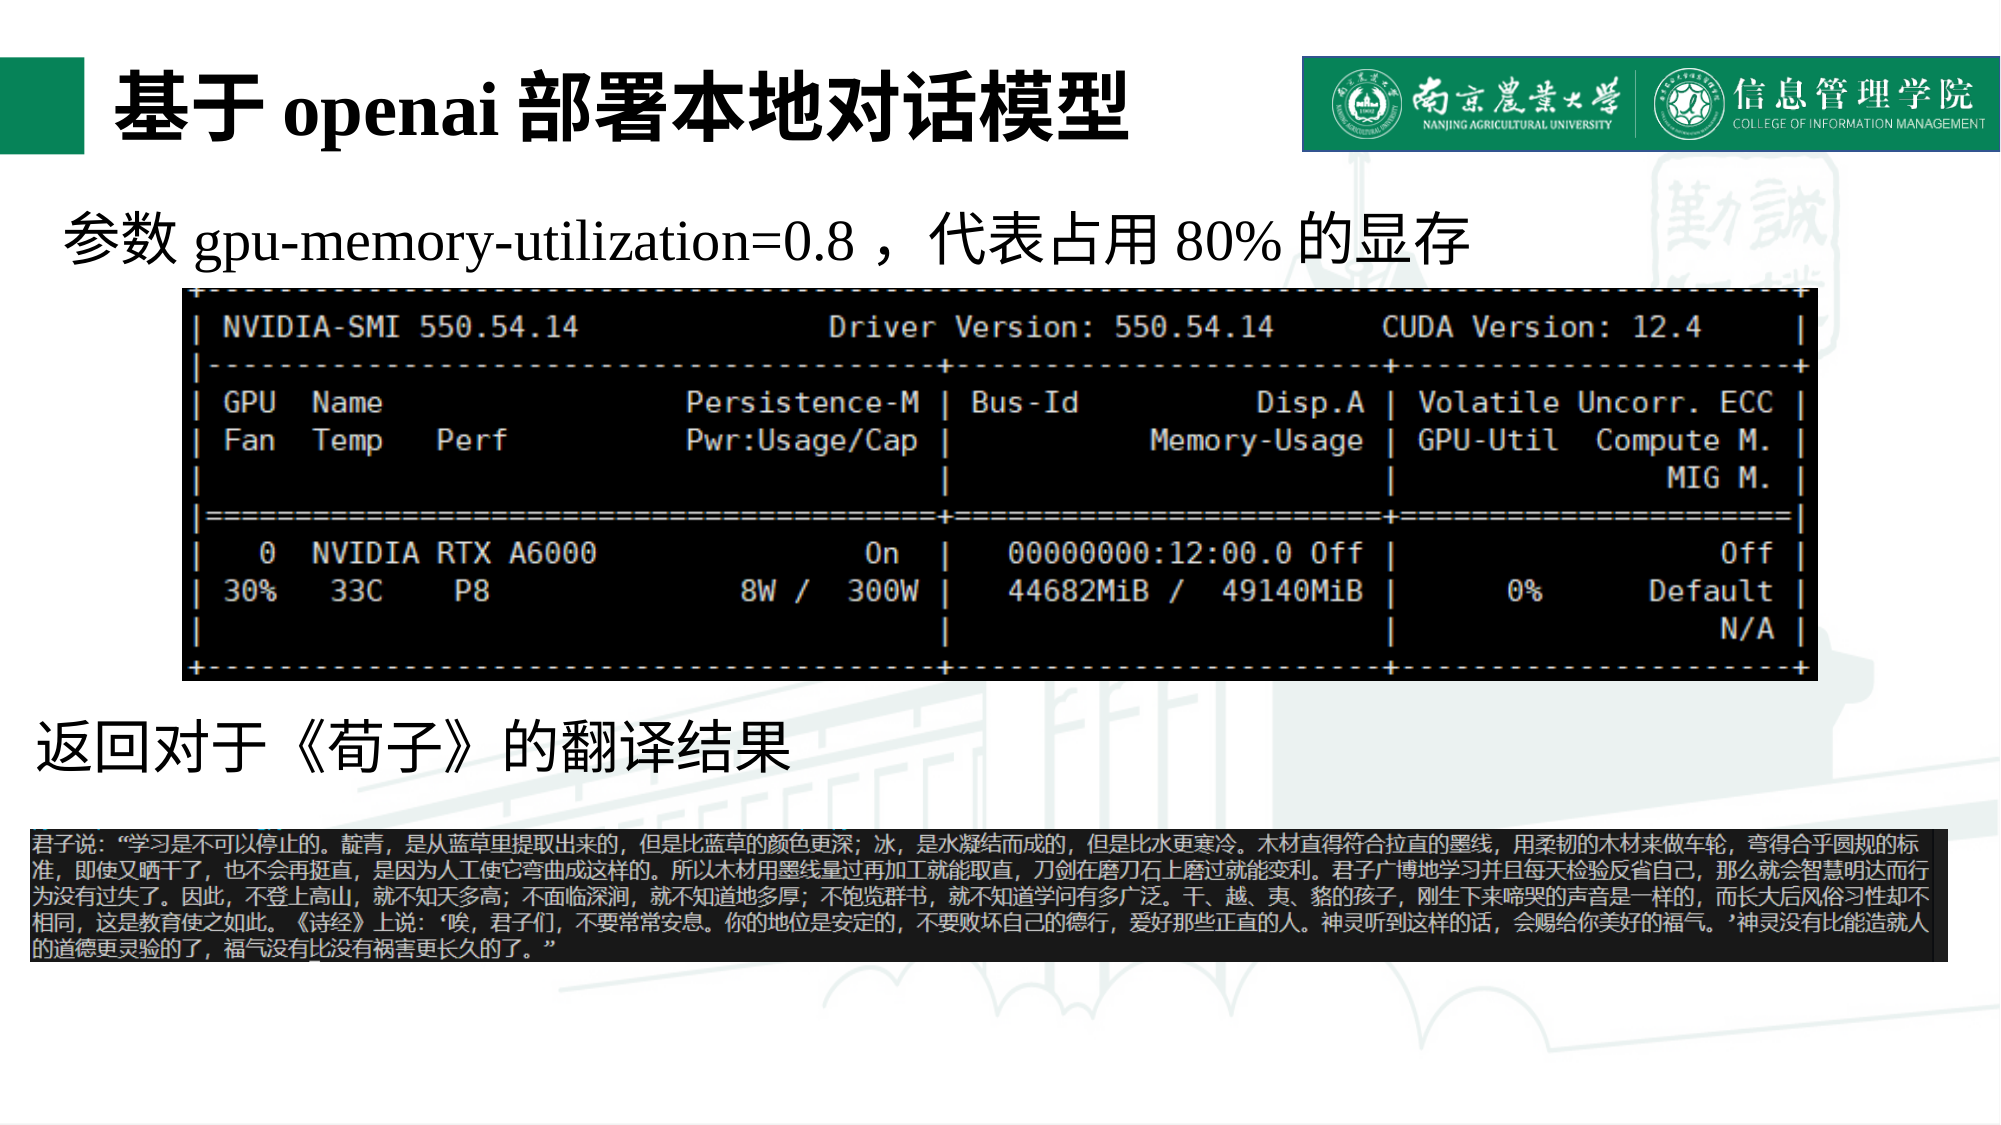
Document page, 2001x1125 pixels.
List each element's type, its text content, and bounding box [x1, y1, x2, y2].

picture [1332, 68, 1985, 140]
picture [182, 288, 1818, 681]
title 基于openai部署本地对话模型 [98, 32, 1248, 188]
picture [30, 829, 1948, 962]
list 参数gpu-memory-utilization=0.8，代表占用80%的显存 [47, 202, 1931, 289]
text_box 返回对于《荀子》的翻译结果 [20, 711, 1904, 798]
